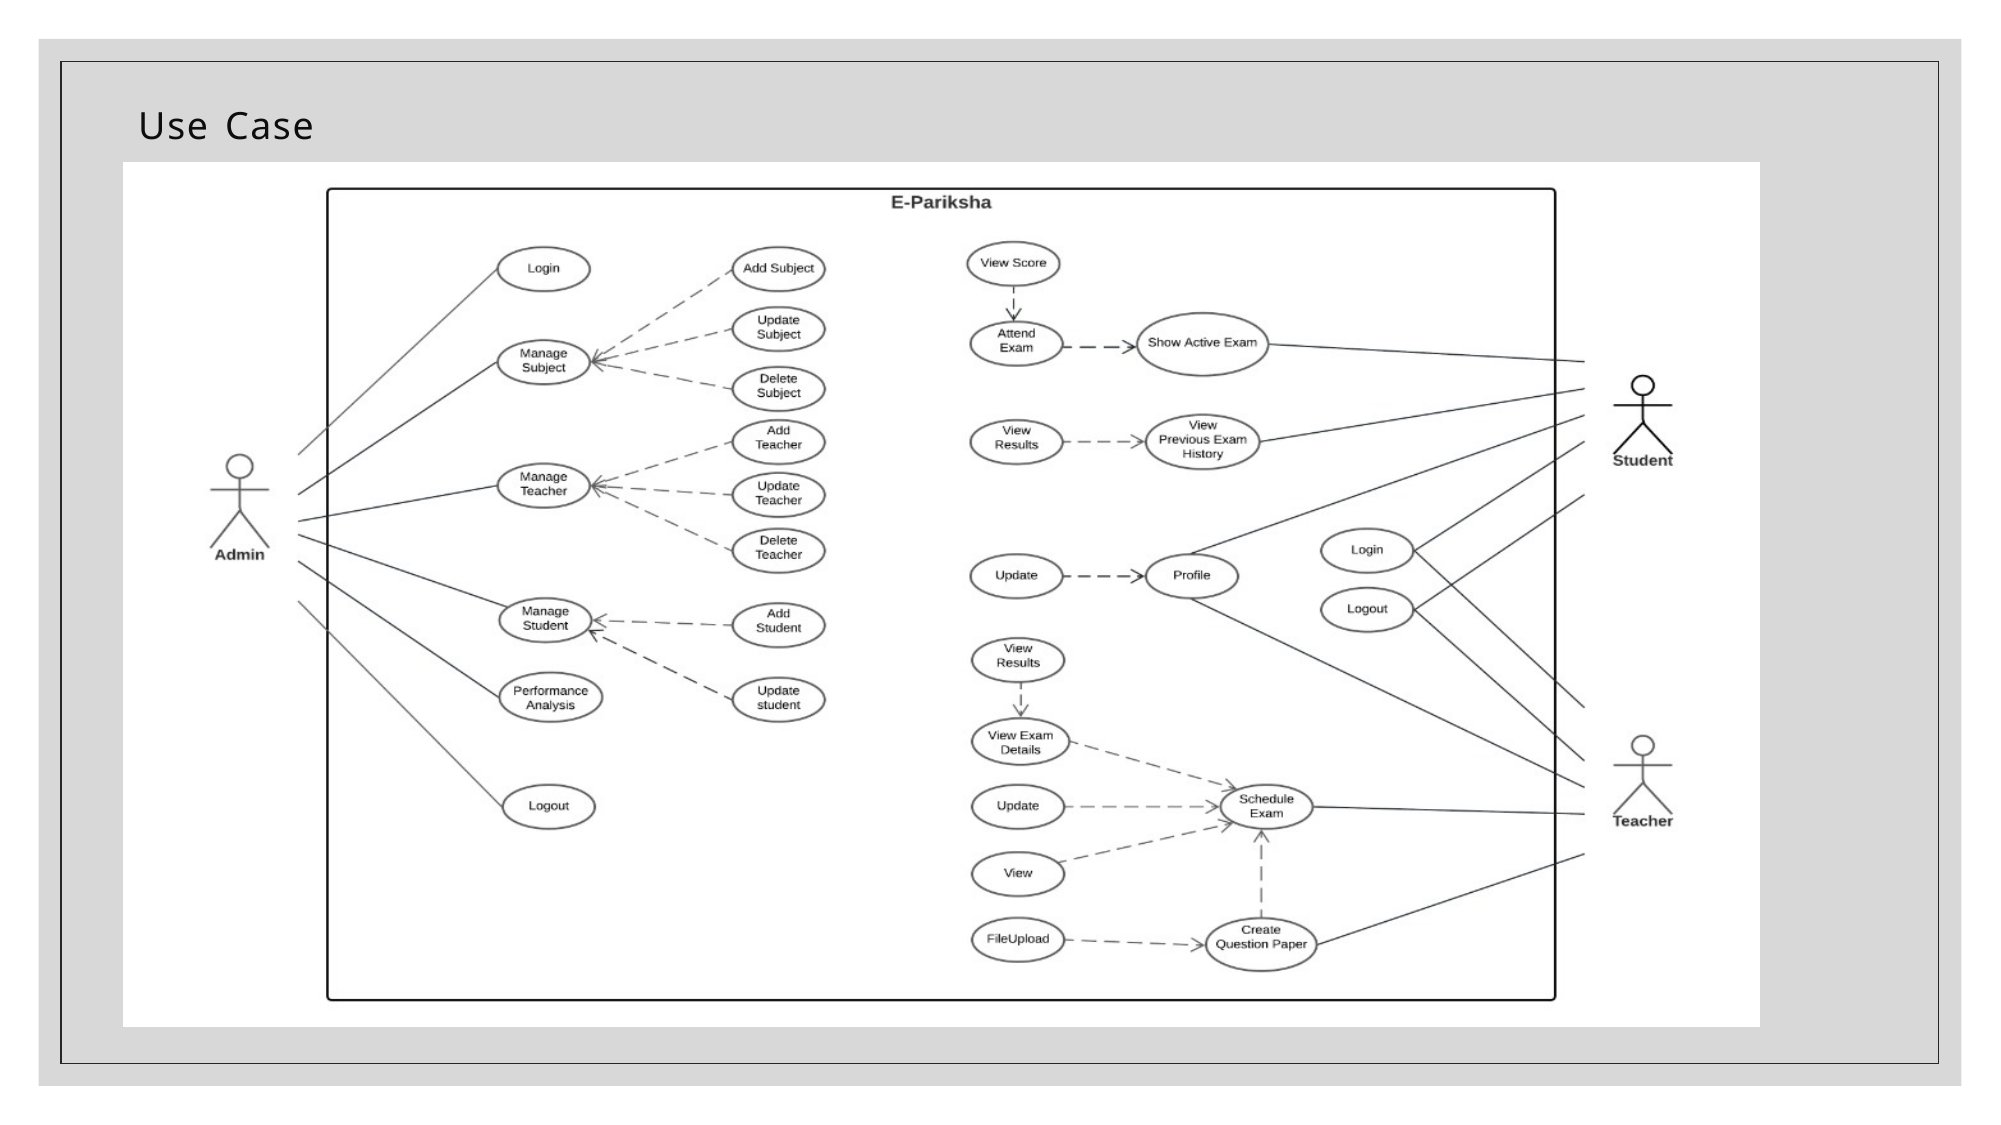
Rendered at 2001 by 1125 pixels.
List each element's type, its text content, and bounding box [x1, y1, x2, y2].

title Use Case [123, 79, 1348, 159]
picture [122, 162, 1760, 1027]
